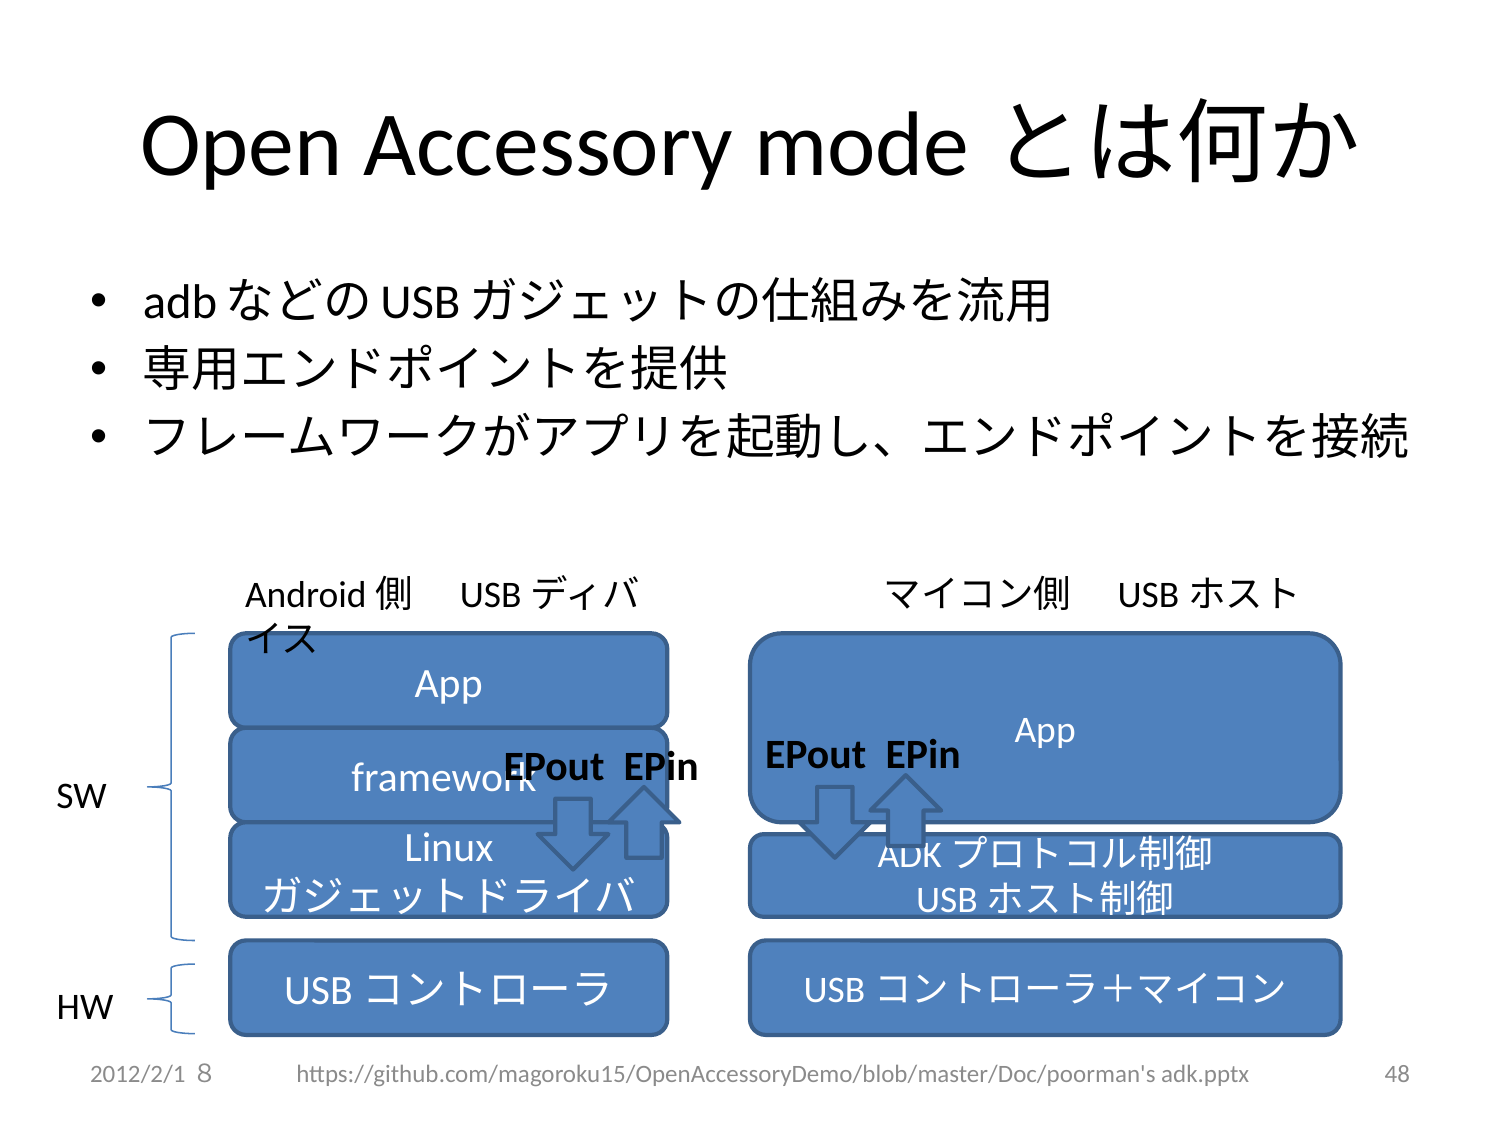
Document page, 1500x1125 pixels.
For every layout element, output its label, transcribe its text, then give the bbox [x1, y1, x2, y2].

text_box EPout [750, 719, 870, 785]
list adbなどのUSBガジェットの仕組みを流用 専用エンドポイントを提供 フレームワークがアプリを起動し、エンドポイントを接続 [75, 262, 1425, 480]
text_box Linux ガジェットドライバ [228, 820, 670, 919]
text_box [606, 797, 682, 860]
text_box framework [228, 725, 665, 822]
text_box HW [41, 974, 129, 1035]
text_box USBコントローラ＋マイコン [747, 938, 1343, 1038]
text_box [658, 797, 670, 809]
text_box EPout [488, 731, 608, 797]
title Open Accessory modeとは何か [75, 45, 1425, 233]
text_box EPin [870, 719, 976, 785]
text_box USBコントローラ [228, 938, 670, 1038]
text_box EPin [608, 731, 714, 797]
text_box Android側 USBディバイス [230, 562, 691, 668]
text_box App [228, 641, 670, 728]
footer https://github.com/magoroku15/OpenAccessoryDemo/blob/master/Doc/poorman's adk.pptx [242, 1042, 1306, 1103]
text_box [146, 632, 195, 942]
text_box [146, 963, 195, 1035]
text_box マイコン側 USBホスト [868, 562, 1316, 623]
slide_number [75, 1042, 242, 1103]
text_box [535, 797, 611, 872]
text_box ADKプロトコル制御 USBホスト制御 [747, 832, 1343, 919]
text_box App [747, 631, 1343, 825]
text_box [868, 785, 944, 849]
text_box [797, 785, 873, 860]
slide_number 48 [1306, 1042, 1425, 1103]
text_box SW [41, 763, 122, 823]
